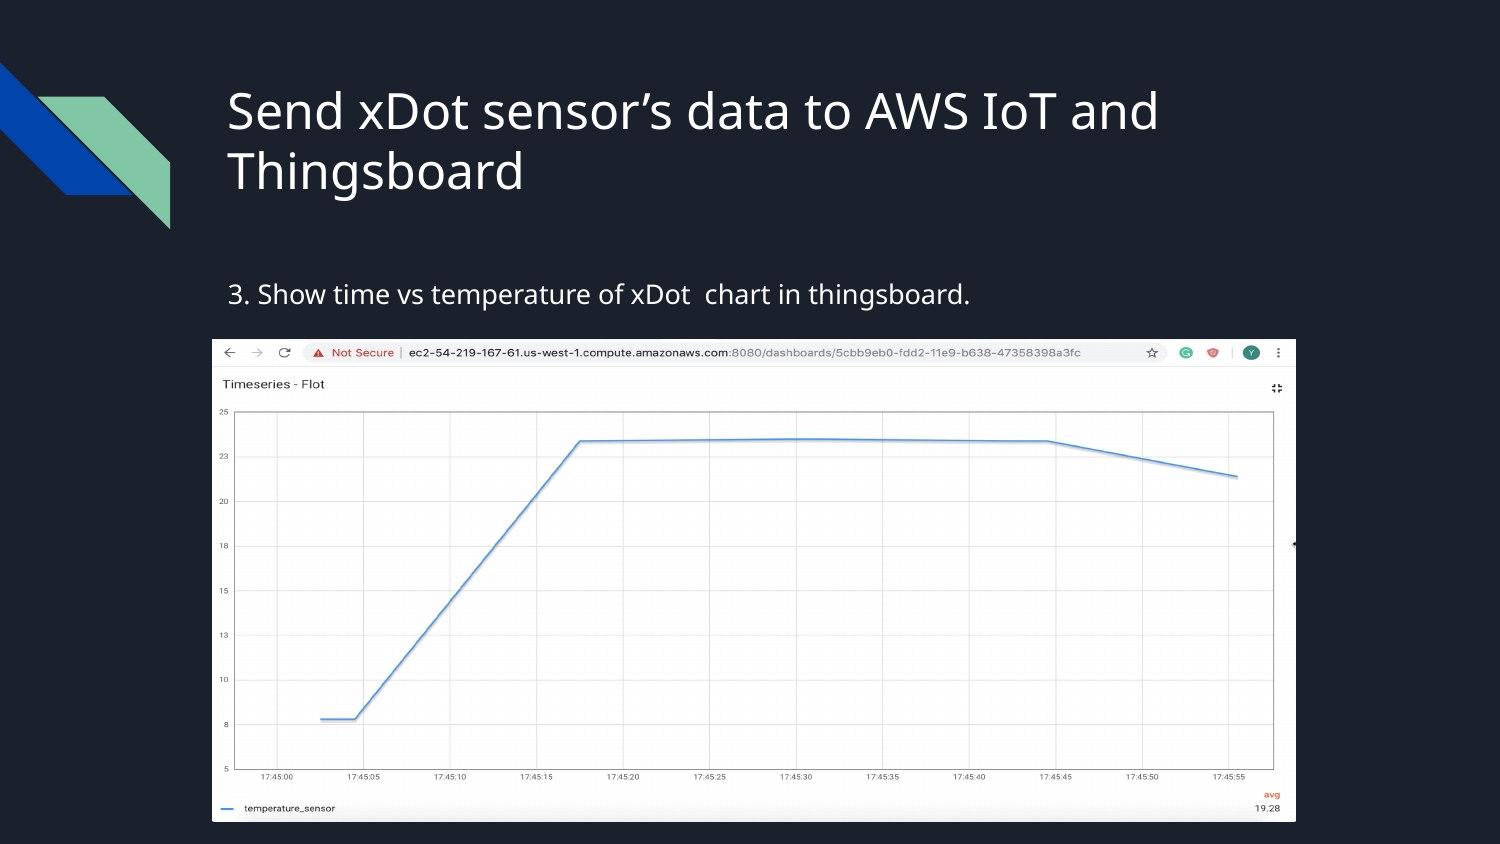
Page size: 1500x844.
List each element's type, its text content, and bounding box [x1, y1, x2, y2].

title Send xDot sensor’s data to AWS IoT and Thingsboard [212, 64, 1368, 215]
picture [212, 339, 1297, 823]
list 3. Show time vs temperature of xDot chart in thingsboard. [212, 257, 1368, 735]
